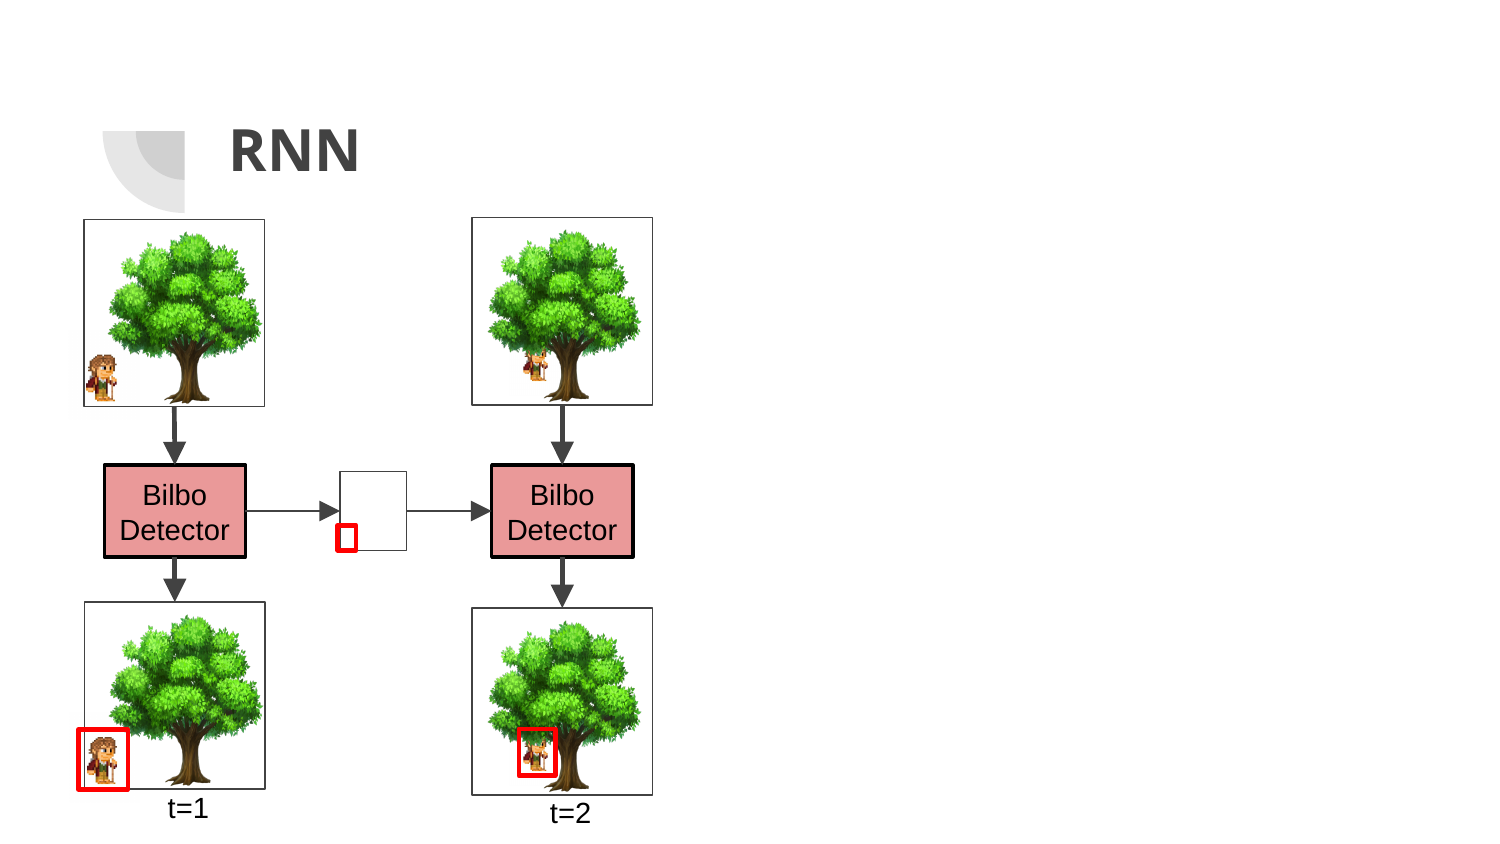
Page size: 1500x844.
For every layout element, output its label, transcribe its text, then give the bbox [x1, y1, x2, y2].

text_box Bilbo Detector [491, 465, 633, 557]
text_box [337, 471, 407, 551]
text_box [68, 219, 265, 421]
text_box t=2 [509, 805, 633, 844]
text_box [471, 217, 653, 407]
text_box Bilbo Detector [104, 465, 246, 557]
title RNN [213, 98, 1368, 263]
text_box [471, 607, 653, 798]
text_box t=1 [126, 811, 251, 844]
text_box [69, 601, 266, 803]
